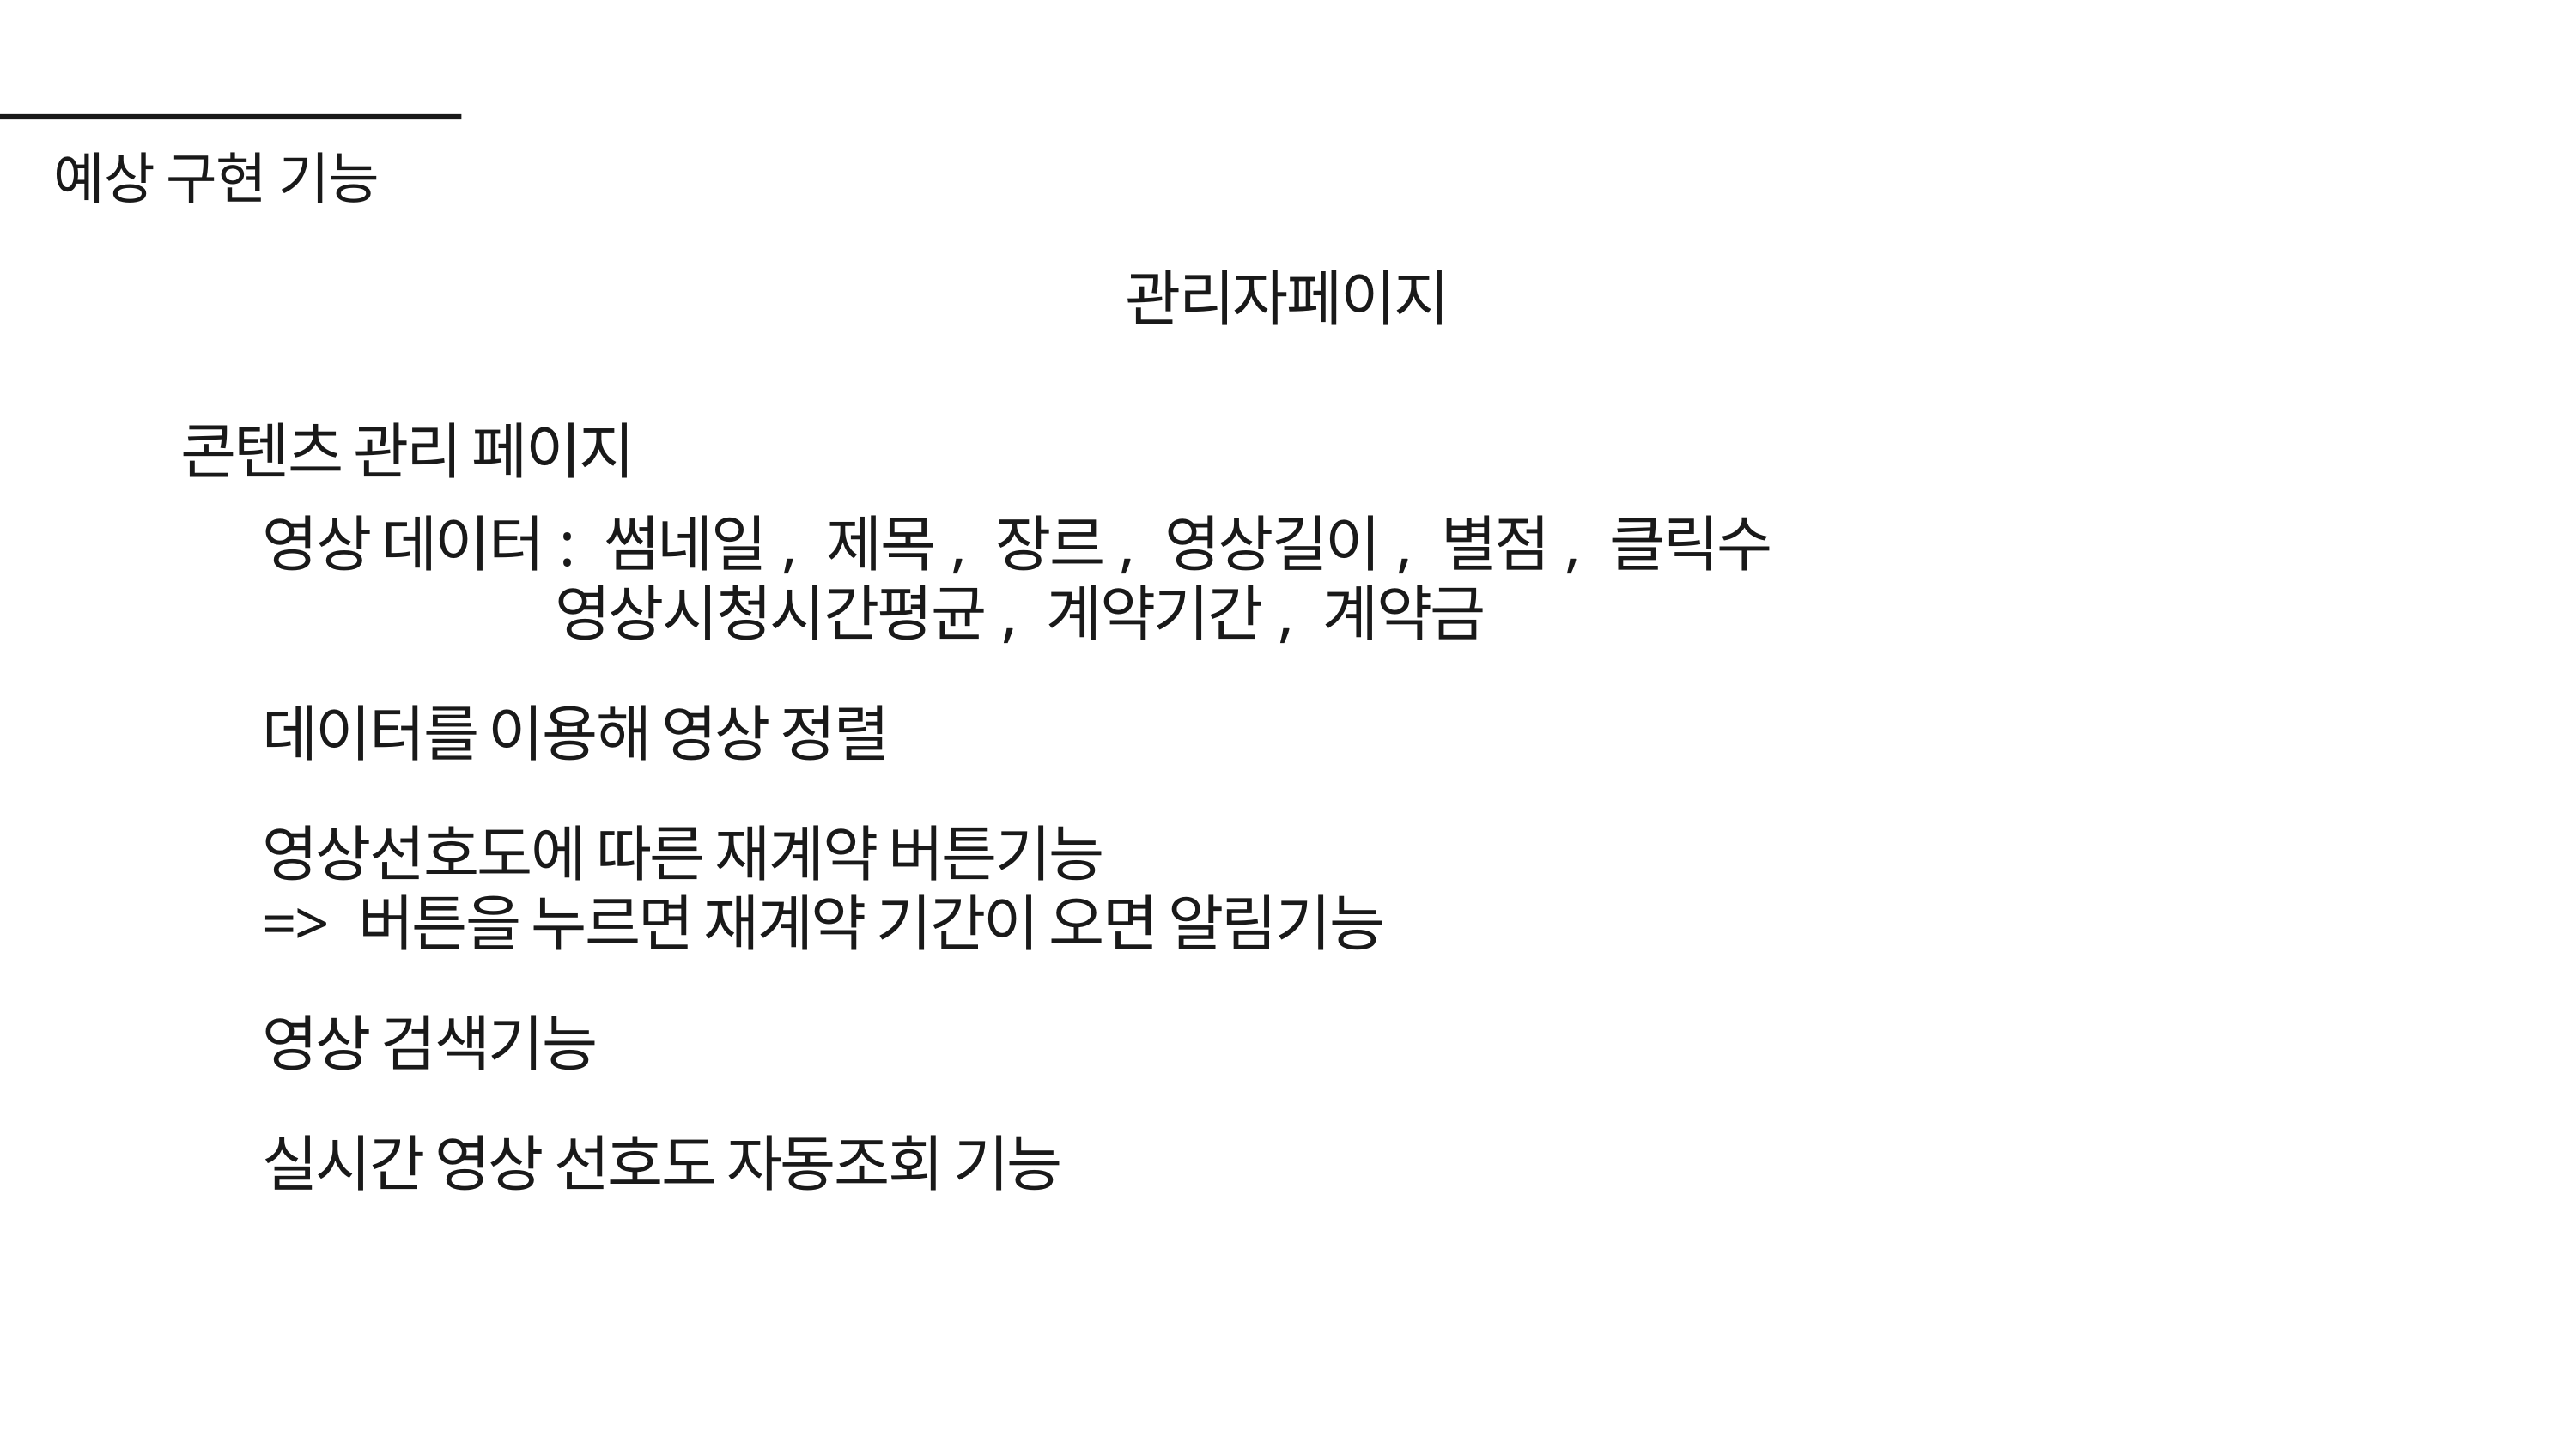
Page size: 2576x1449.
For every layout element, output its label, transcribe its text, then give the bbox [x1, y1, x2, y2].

text_box 실시간 영상 선호도 자동조회 기능 [262, 1128, 1433, 1198]
text_box 관리자페이지 [572, 262, 2004, 333]
text_box 영상선호도에 따른 재계약 버튼기능 => 버튼을 누르면 재계약 기간이 오면 알림기능 [262, 818, 1433, 959]
text_box 데이터를 이용해 영상 정렬 [262, 698, 927, 768]
text_box 예상 구현 기능 [53, 131, 407, 210]
text_box 영상 데이터: 썸네일, 제목, 장르, 영상길이, 별점, 클릭수 영상시청시간평균, 계약기간, 계약금 [262, 508, 2352, 649]
text_box 영상 검색기능 [262, 1008, 1433, 1078]
text_box 콘텐츠 관리 페이지 [142, 415, 674, 486]
